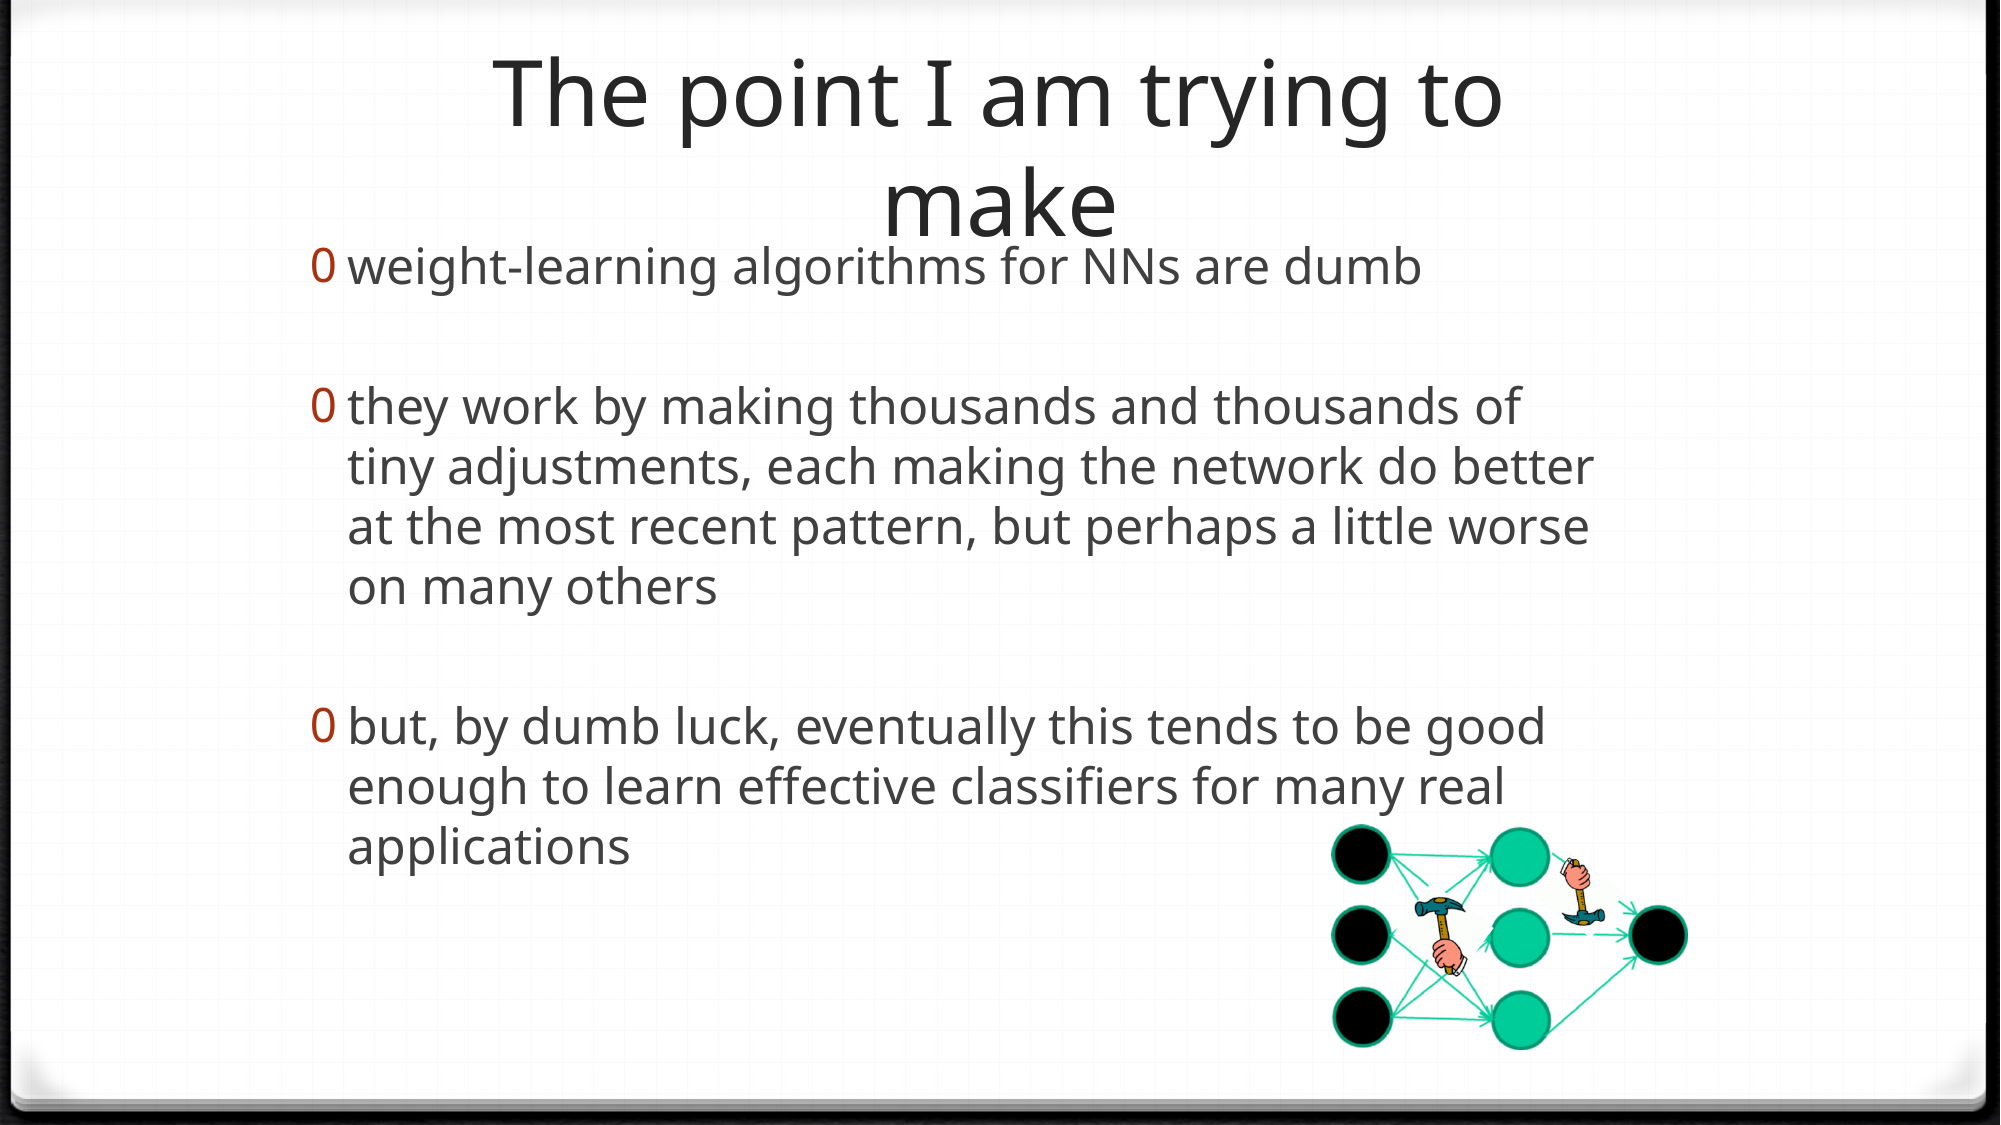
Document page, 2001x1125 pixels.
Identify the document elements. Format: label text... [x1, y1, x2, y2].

list weight-learning algorithms for NNs are dumb they work by making thousands and thousands of tiny adjustments, each making the network do better at the most recent pattern, but perhaps a little worse on many others but, by dumb luck, eventually this tends to be good enough to learn effective classifiers for many real applications [295, 226, 1638, 969]
picture [0, 0, 2000, 1125]
title The point I am trying to make [362, 51, 1638, 226]
